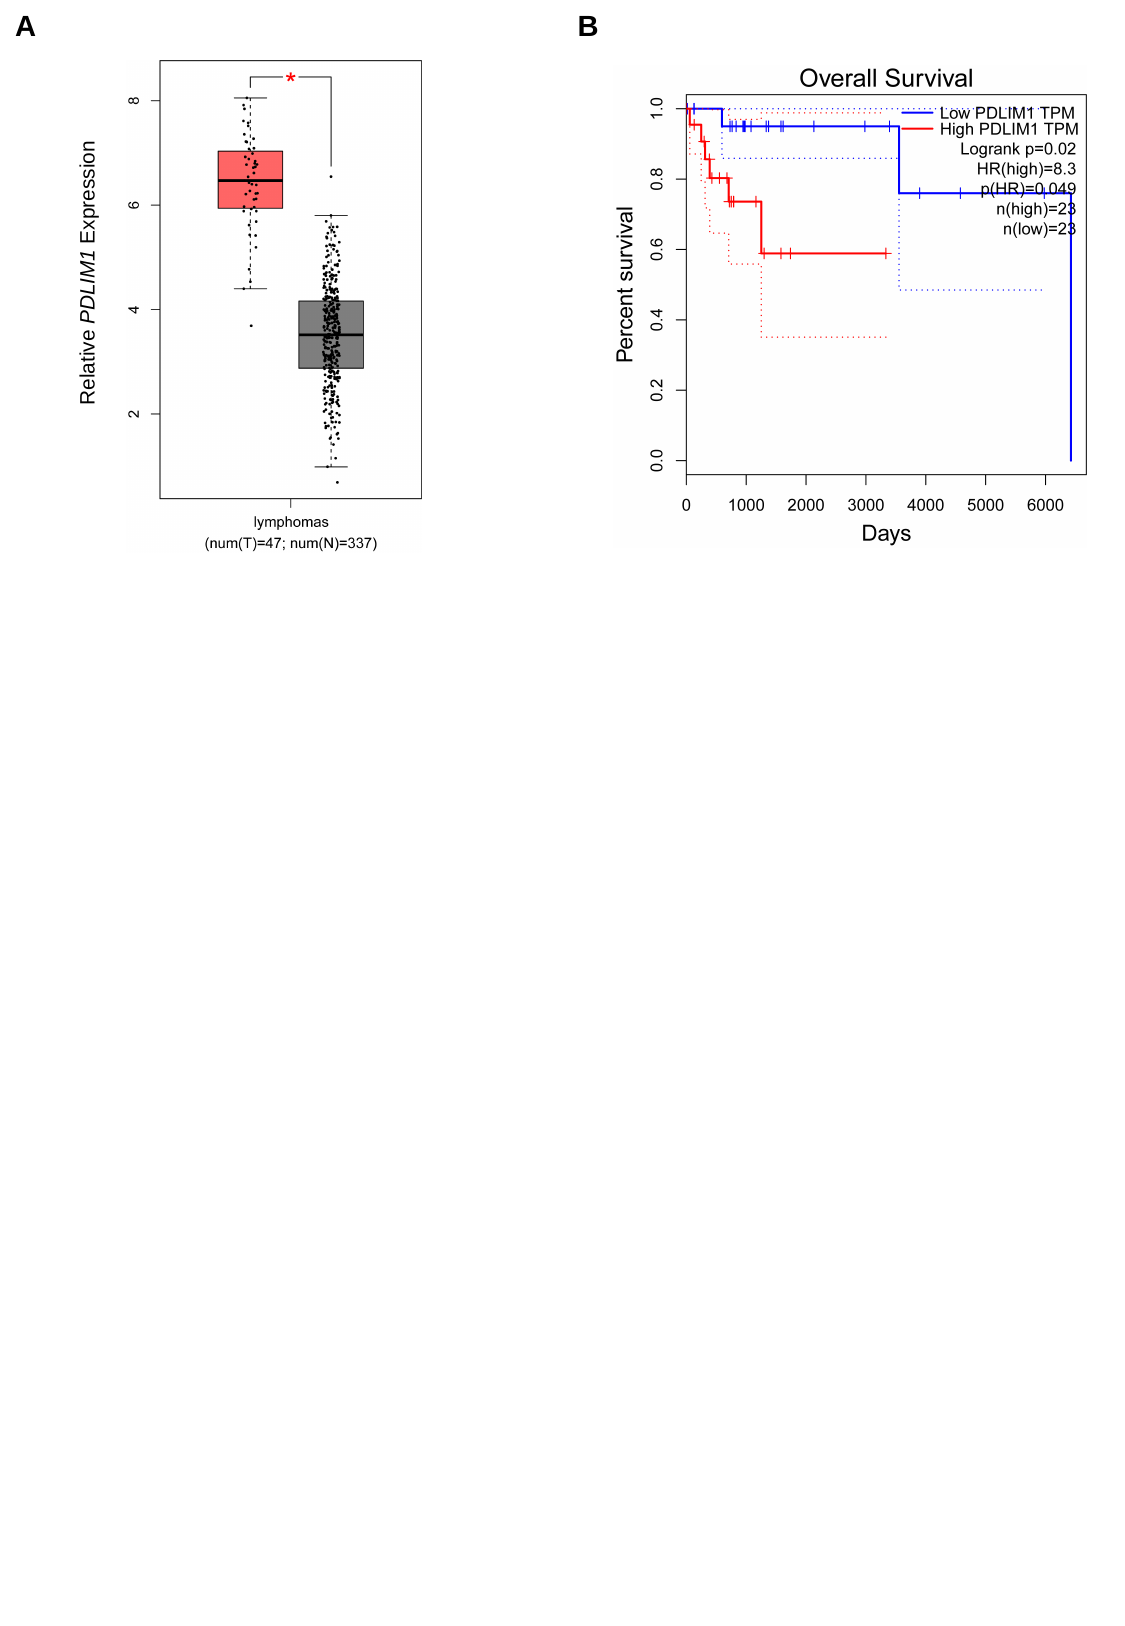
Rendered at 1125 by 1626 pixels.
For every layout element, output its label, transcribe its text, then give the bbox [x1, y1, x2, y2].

picture [613, 65, 1087, 548]
text_box Relative PDLIM1 Expression [66, 132, 122, 415]
text_box A [0, 0, 52, 50]
picture [125, 60, 422, 553]
text_box B [562, 0, 614, 50]
